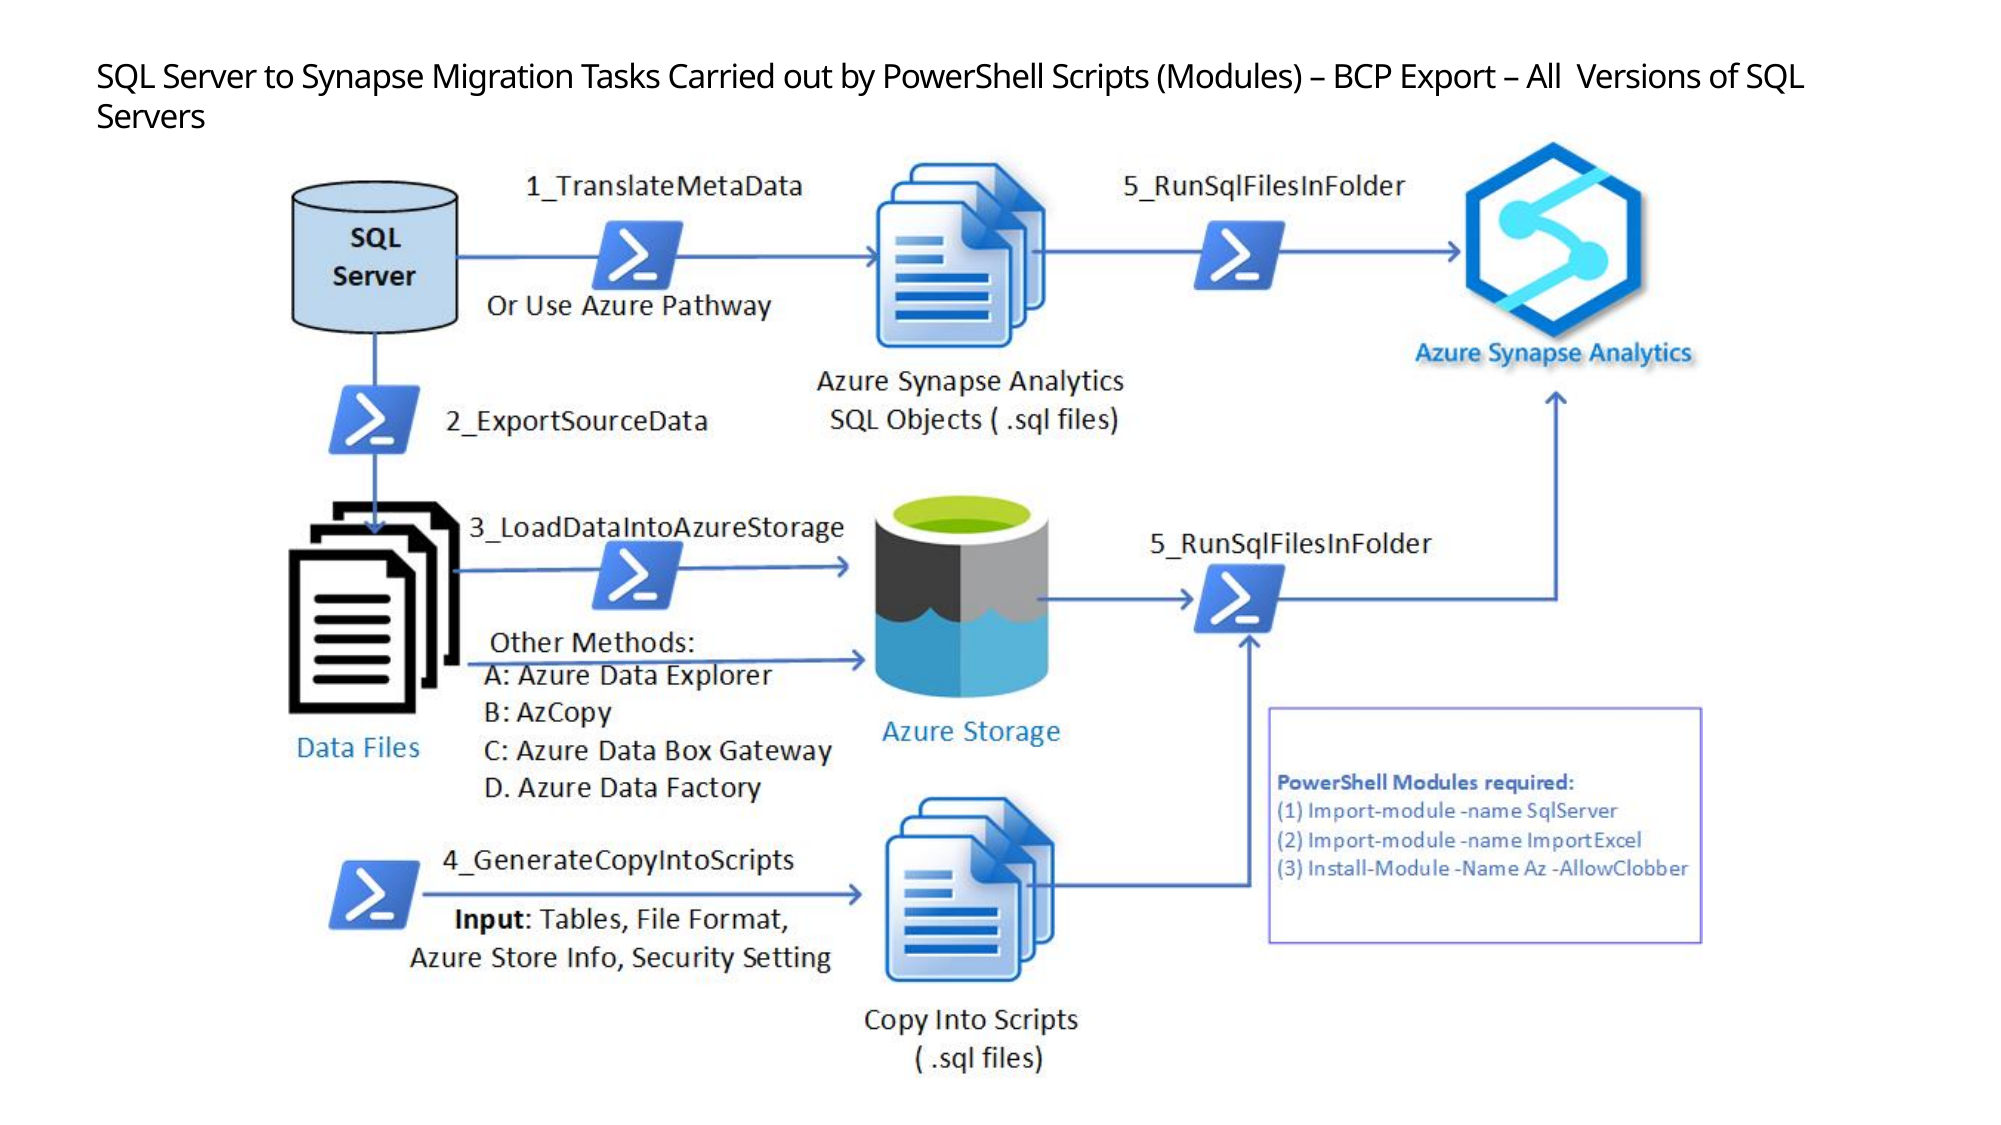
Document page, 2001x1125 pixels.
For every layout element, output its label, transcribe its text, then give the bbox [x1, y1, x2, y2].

picture [265, 131, 1703, 1094]
title SQL Server to Synapse Migration Tasks Carried out by PowerShell Scripts (Modules) – BCP Export – All Versions of SQL Servers [96, 55, 1904, 133]
